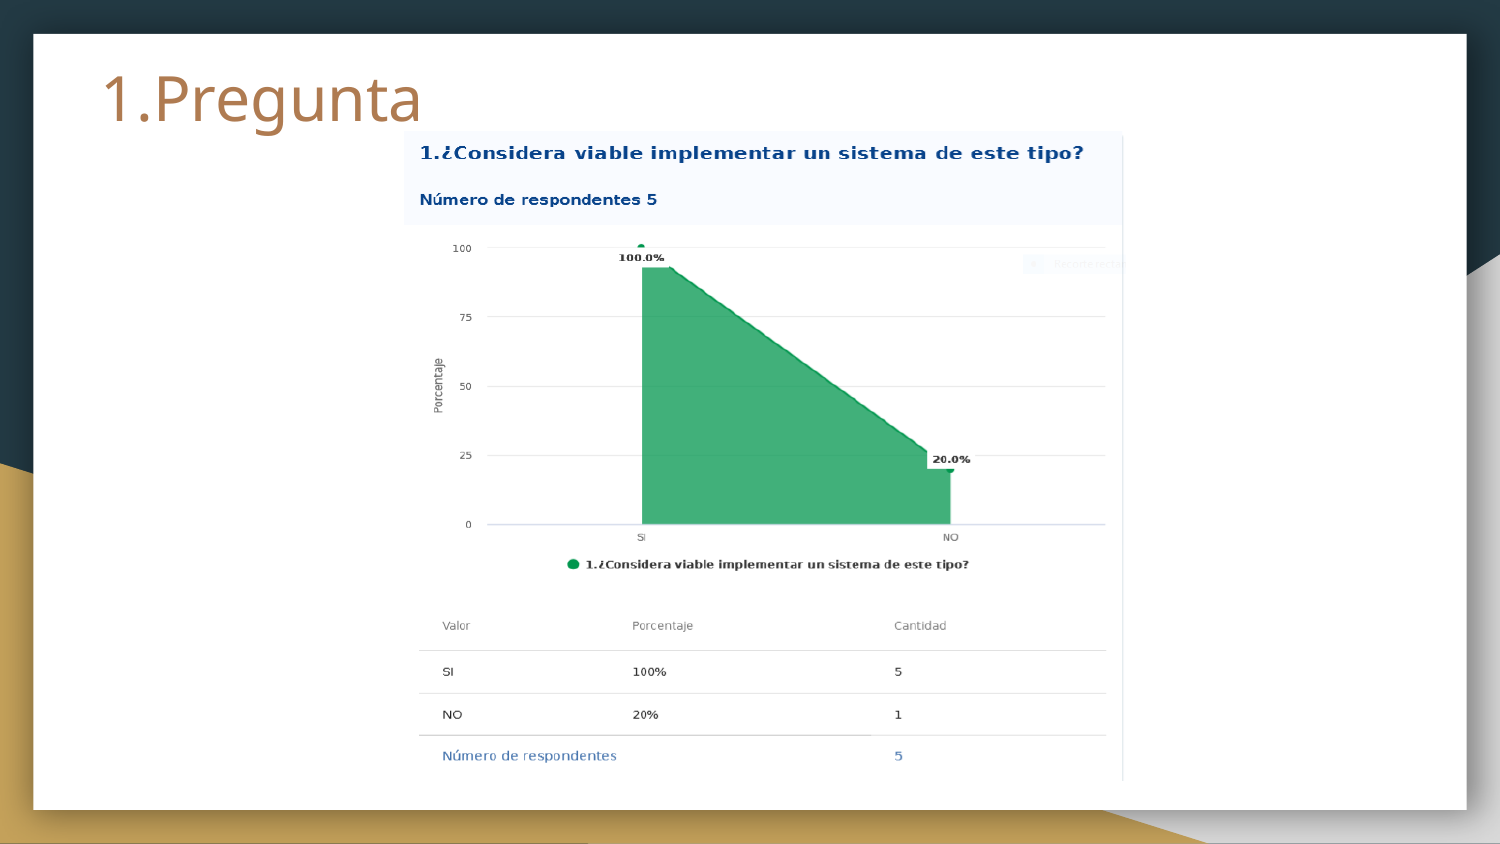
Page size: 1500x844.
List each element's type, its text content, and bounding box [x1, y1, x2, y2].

title 1.Pregunta [85, 43, 1317, 154]
picture [404, 131, 1126, 782]
